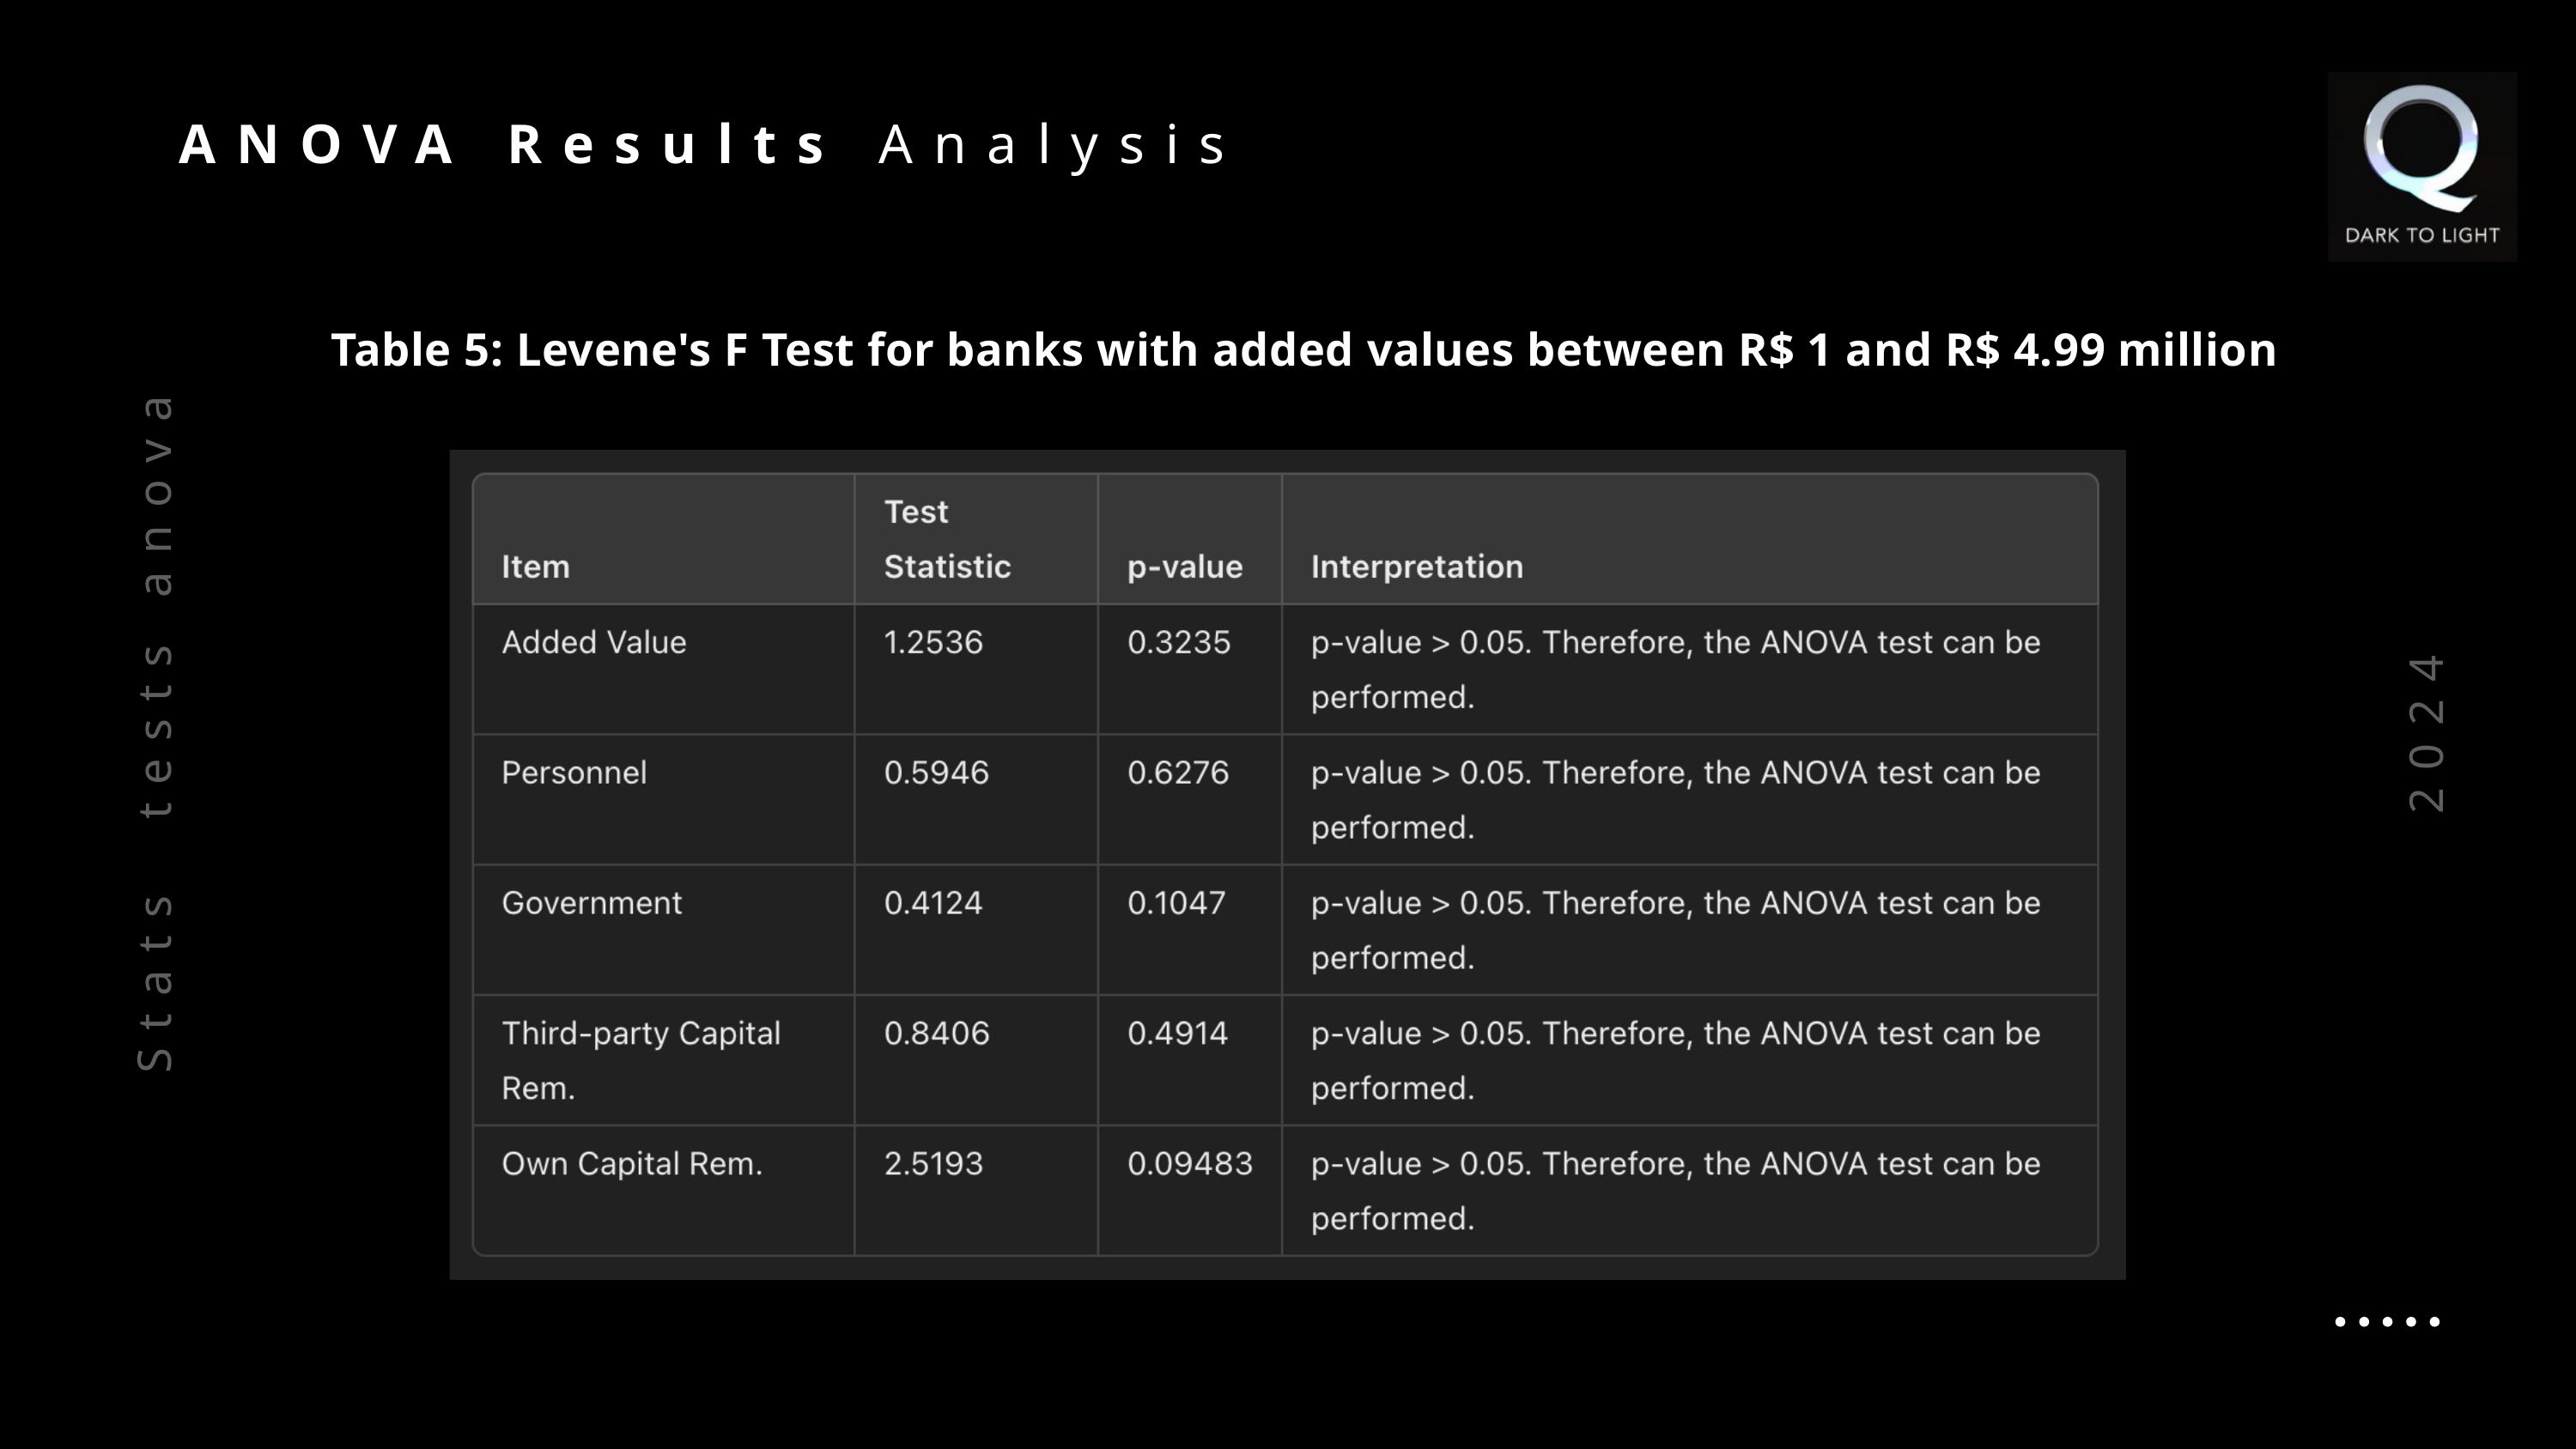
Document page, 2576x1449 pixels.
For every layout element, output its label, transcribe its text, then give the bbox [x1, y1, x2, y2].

text_box Table 5: Levene's F Test for banks with added values between R$ 1 and R$ 4.99 million [331, 305, 2293, 537]
text_box [449, 537, 2127, 1280]
text_box 2024 [2387, 318, 2452, 1151]
text_box Stats tests anova [115, 318, 181, 1151]
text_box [2335, 1316, 2440, 1327]
text_box [2328, 72, 2518, 262]
text_box ANOVA Results Analysis [179, 99, 1573, 174]
